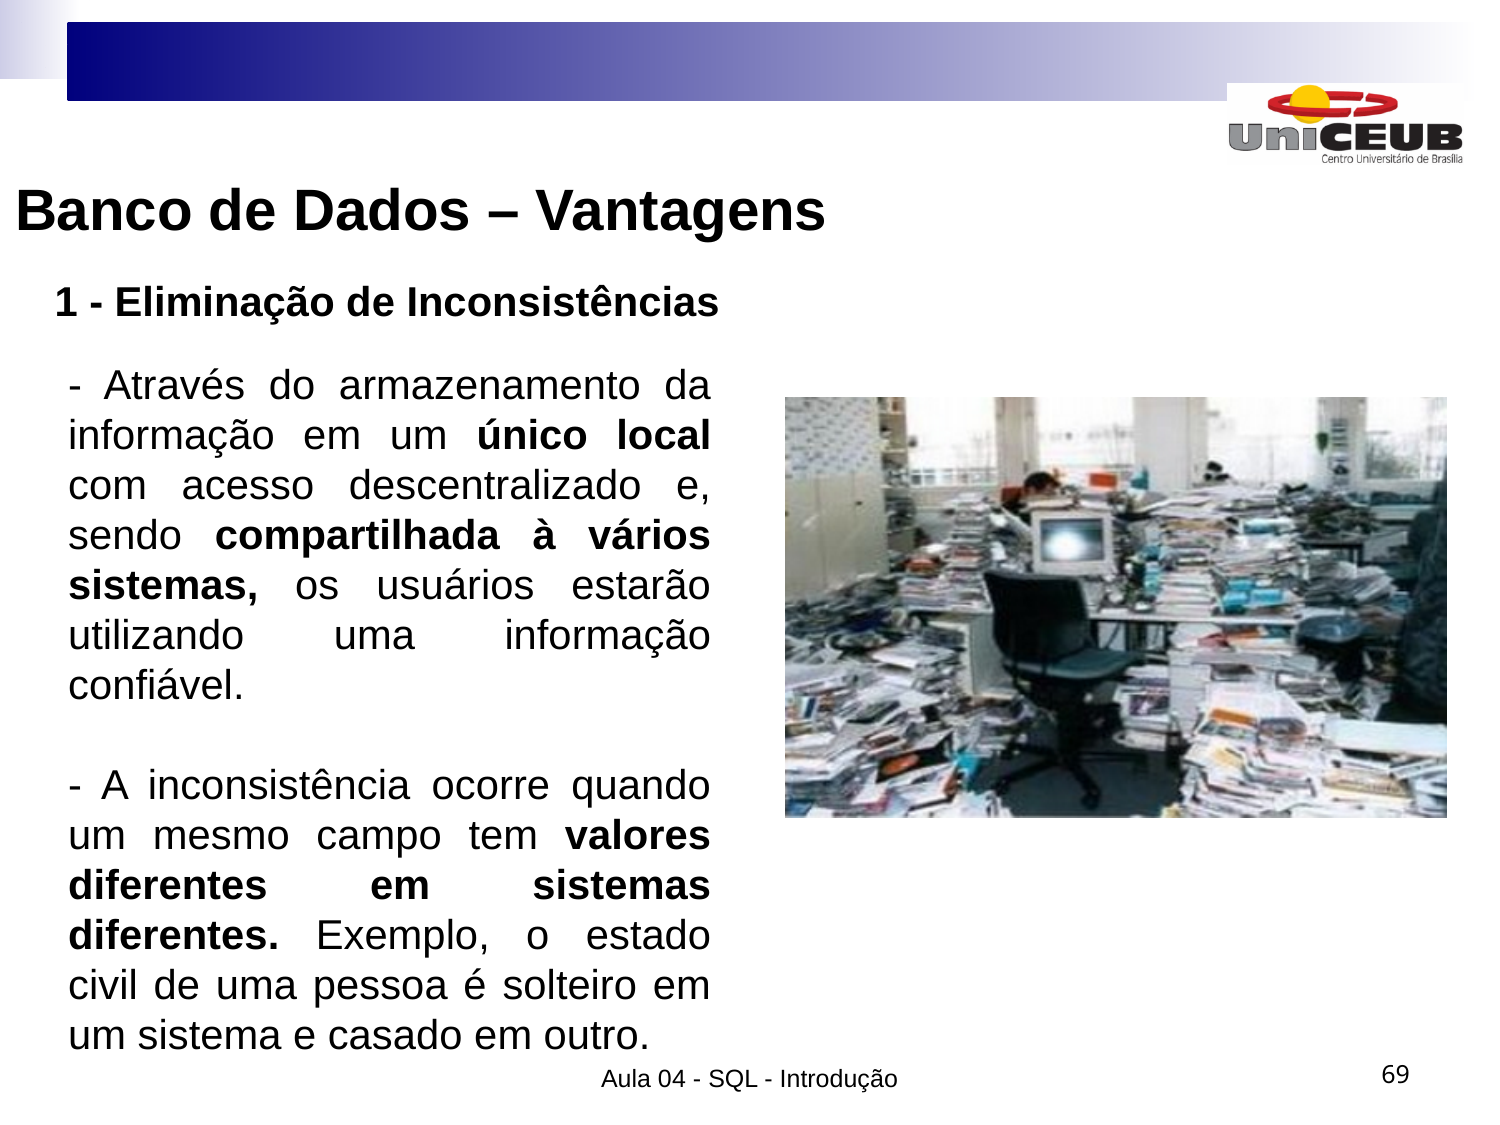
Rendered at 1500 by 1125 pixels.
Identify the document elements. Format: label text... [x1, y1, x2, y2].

text_box 69 [1074, 1024, 1425, 1100]
text_box - Através do armazenamento da informação em um único local com acesso descentralizado e, sendo compartilhada à vários sistemas, os usuários estarão utilizando uma informação confiável. - A inconsistência ocorre quando um mesmo campo tem valores diferentes em sistemas diferentes. Exemplo, o estado civil de uma pessoa é solteiro em um sistema e casado em outro. [53, 350, 727, 506]
title Banco de Dados – Vantagens [0, 175, 1275, 238]
text_box 1 - Eliminação de Inconsistências [39, 266, 1044, 333]
picture [1227, 83, 1464, 165]
text_box Aula 04 - SQL - Introdução [512, 1024, 988, 1100]
picture [785, 396, 1448, 818]
